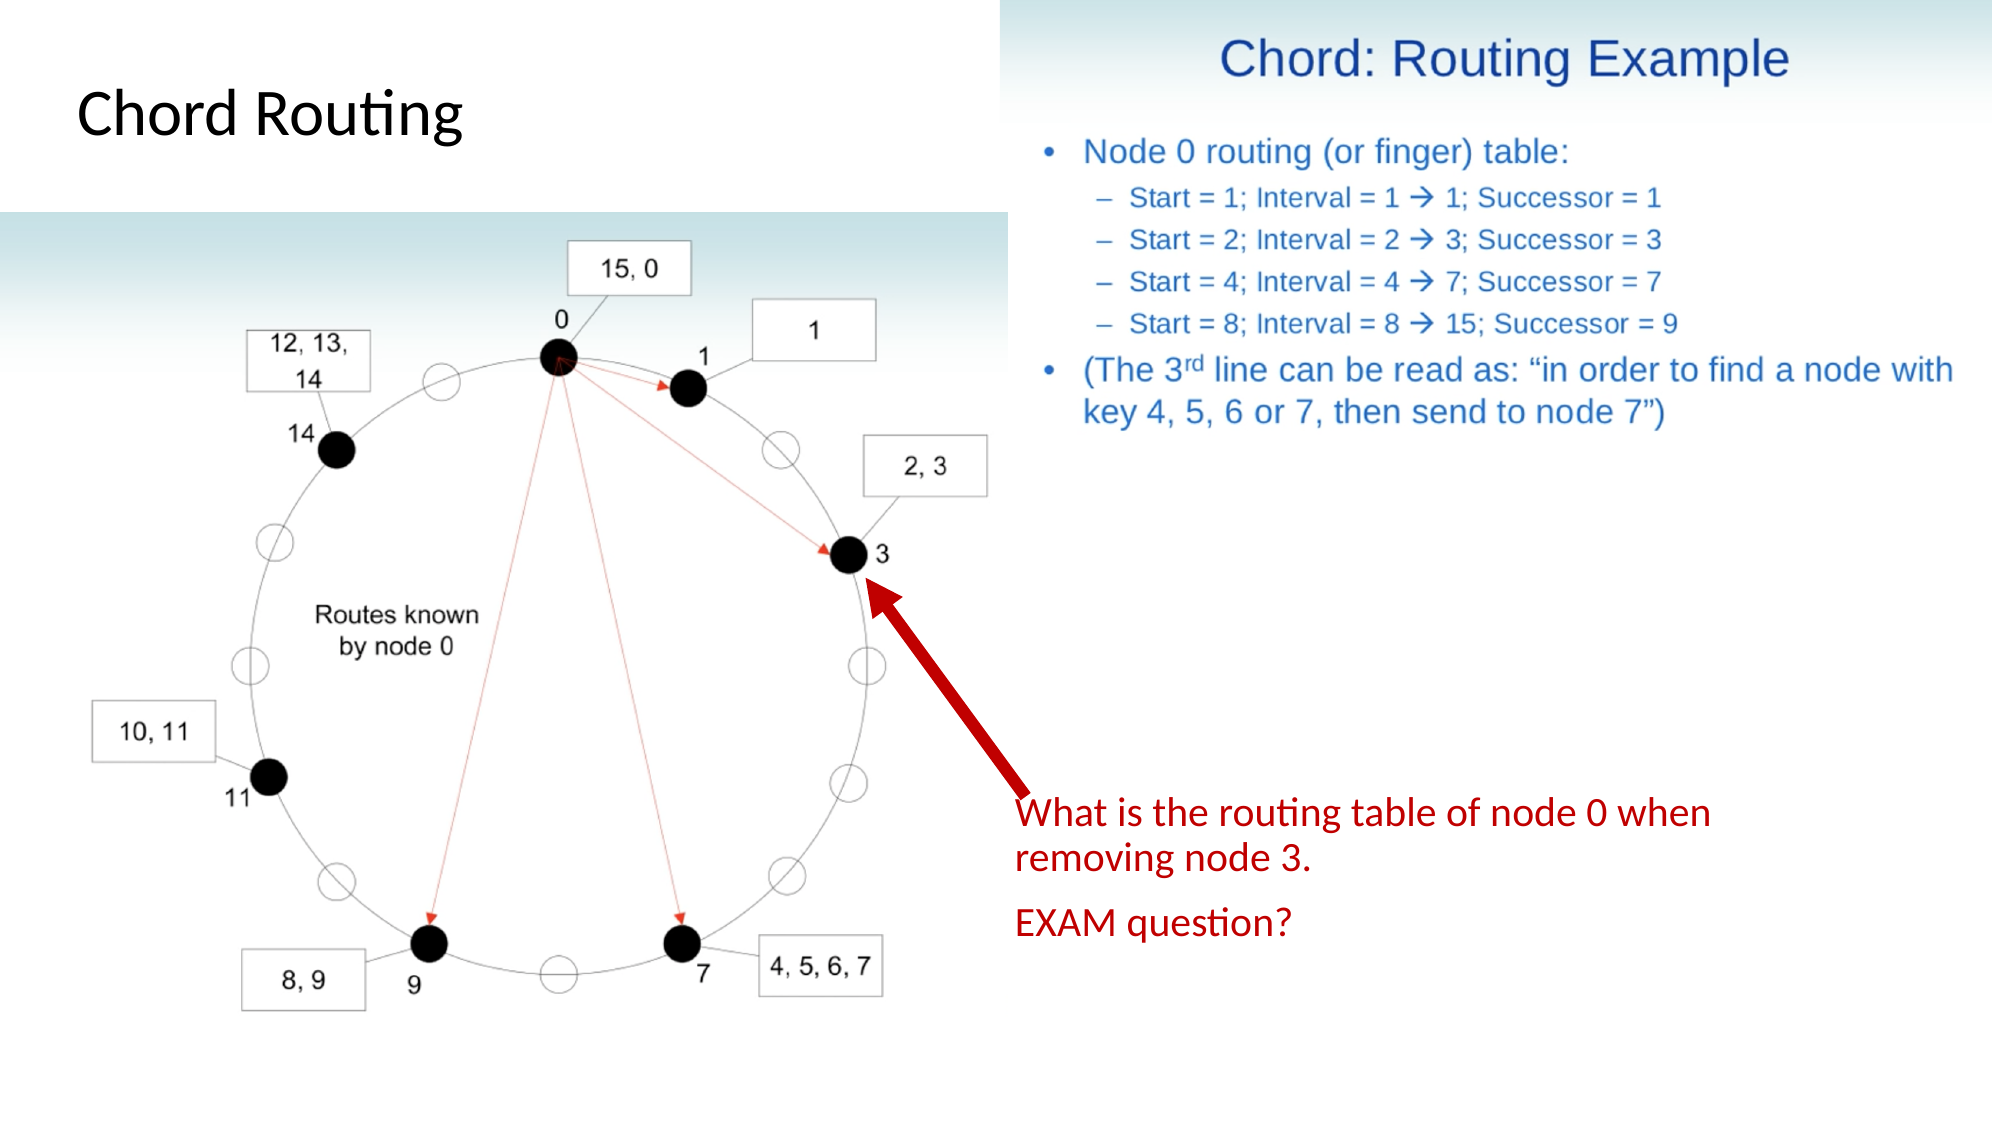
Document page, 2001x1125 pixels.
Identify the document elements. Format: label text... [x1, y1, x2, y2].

list What is the routing table of node 0 when removing node 3. EXAM question? [999, 782, 1888, 1063]
text_box Chord Routing [62, 60, 999, 156]
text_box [865, 577, 1026, 797]
picture [0, 0, 1992, 1034]
